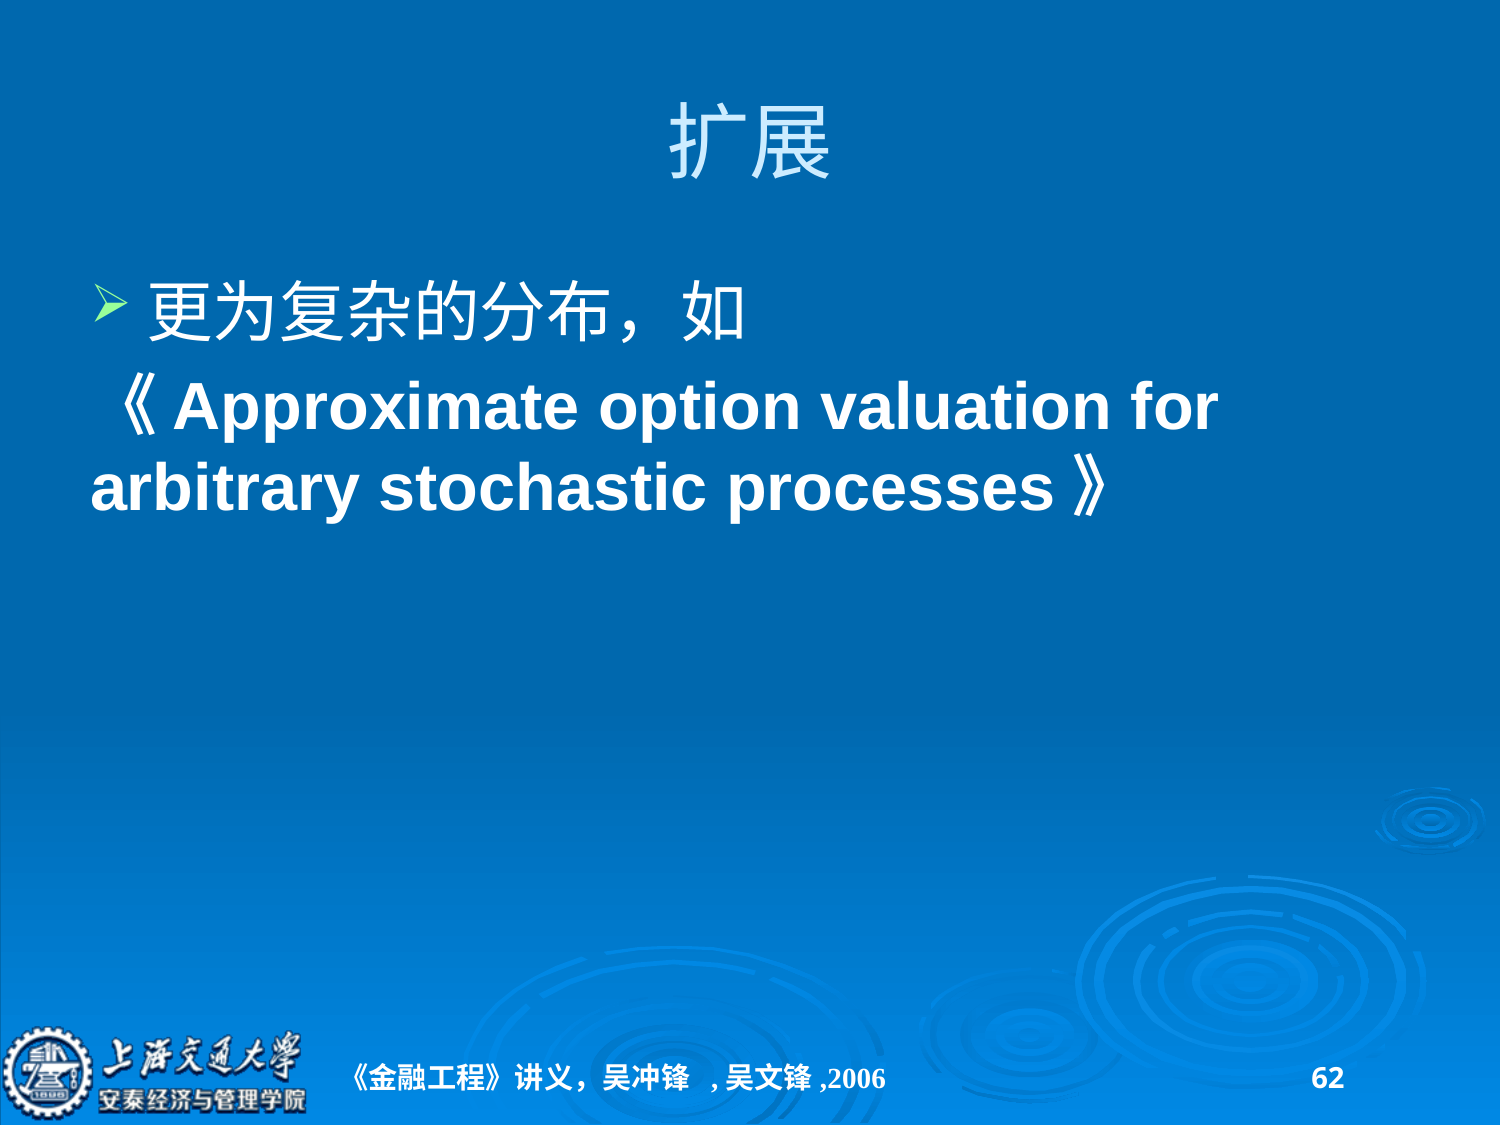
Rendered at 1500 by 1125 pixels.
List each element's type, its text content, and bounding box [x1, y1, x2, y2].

list 更为复杂的分布，如 《Approximate option valuation for arbitrary stochastic processes》 [75, 262, 1425, 1005]
picture [0, 1017, 313, 1125]
title 扩展 [75, 45, 1425, 233]
